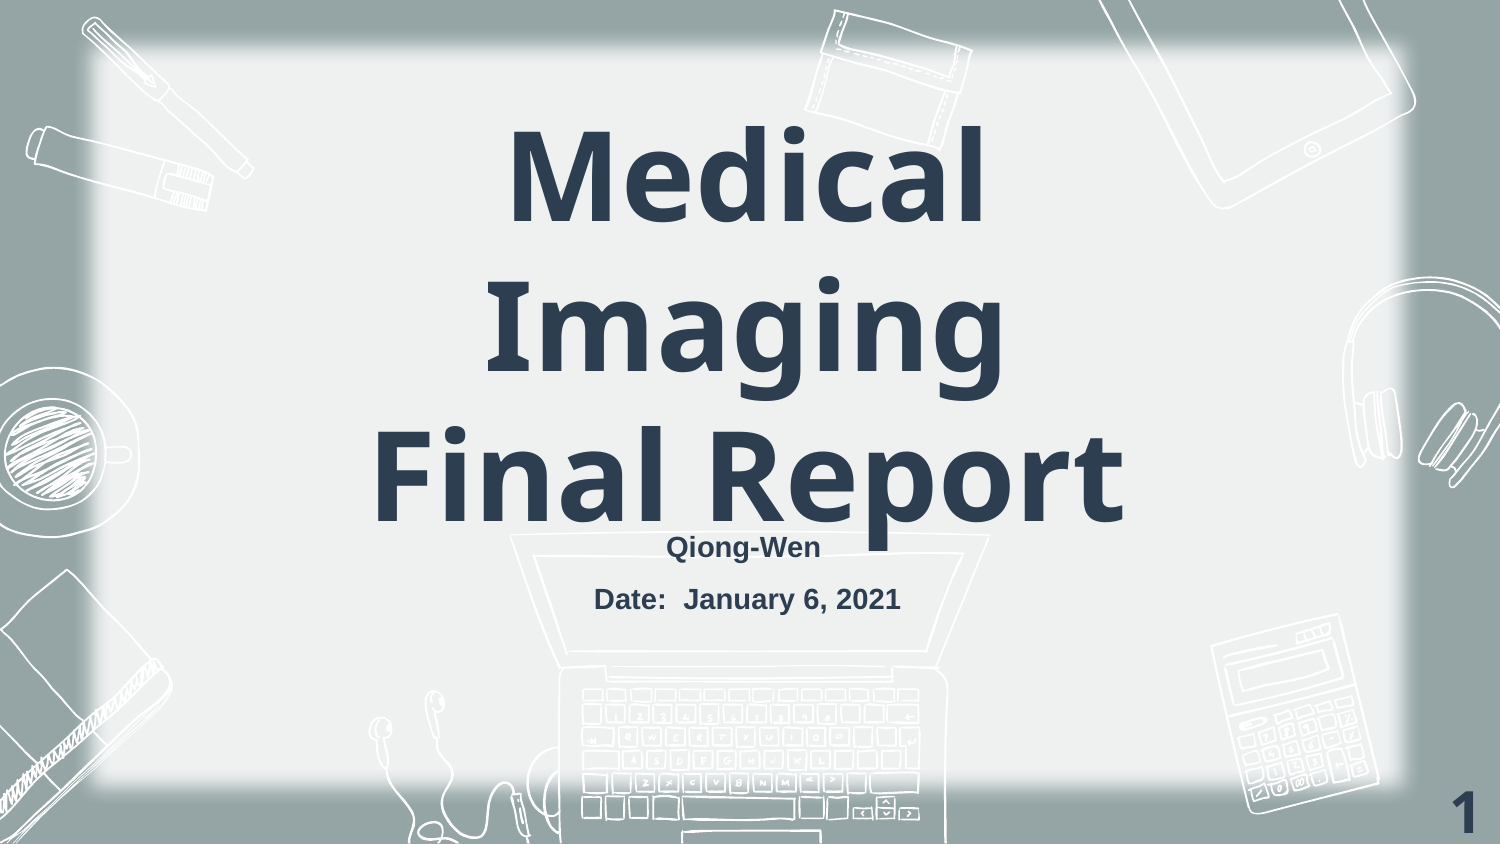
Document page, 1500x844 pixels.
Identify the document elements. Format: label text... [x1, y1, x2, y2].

text_box Medical Imaging Final Report [255, 226, 1240, 417]
table_header [101, 703, 105, 725]
text_box Qiong-Wen Date: January 6, 2021 [372, 503, 1123, 624]
table_header [670, 775, 680, 779]
table_header [827, 56, 849, 60]
table_header [876, 56, 900, 60]
text_box [104, 59, 1392, 776]
table_header [101, 753, 105, 764]
table_header [101, 427, 105, 481]
table_header [1267, 775, 1286, 779]
table_header [589, 775, 609, 779]
table_header [1289, 775, 1314, 779]
slide_number 1 [1398, 760, 1498, 814]
